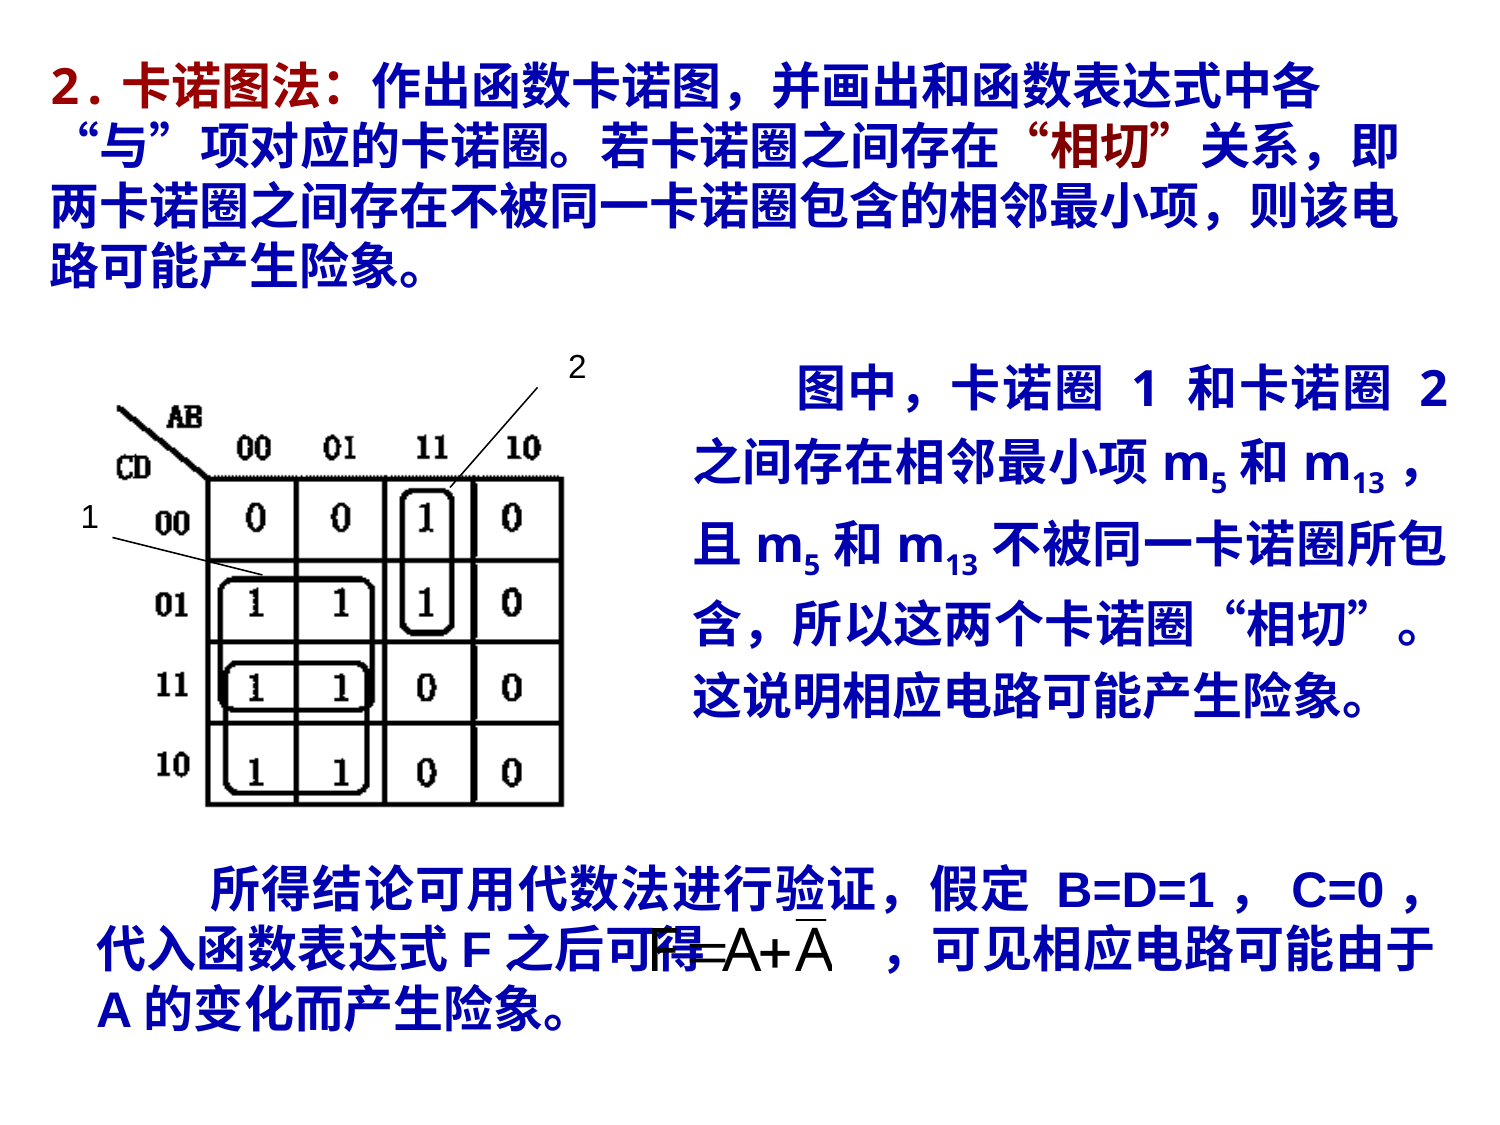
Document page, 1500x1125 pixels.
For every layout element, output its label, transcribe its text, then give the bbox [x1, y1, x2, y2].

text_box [62, 337, 606, 818]
text_box 2.卡诺图法：作出函数卡诺图，并画出和函数表达式中各“与”项对应的卡诺圈。若卡诺圈之间存在“相切”关系，即两卡诺圈之间存在不被同一卡诺圈包含的相邻最小项，则该电路可能产生险象。 [35, 46, 1430, 302]
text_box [80, 849, 1463, 1048]
text_box 图中，卡诺圈 1 和卡诺圈 2 之间存在相邻最小项m5和m13，且m5和m13不被同一卡诺圈所包含，所以这两个卡诺圈“相切”。这说明相应电路可能产生险象。 [677, 337, 1463, 732]
